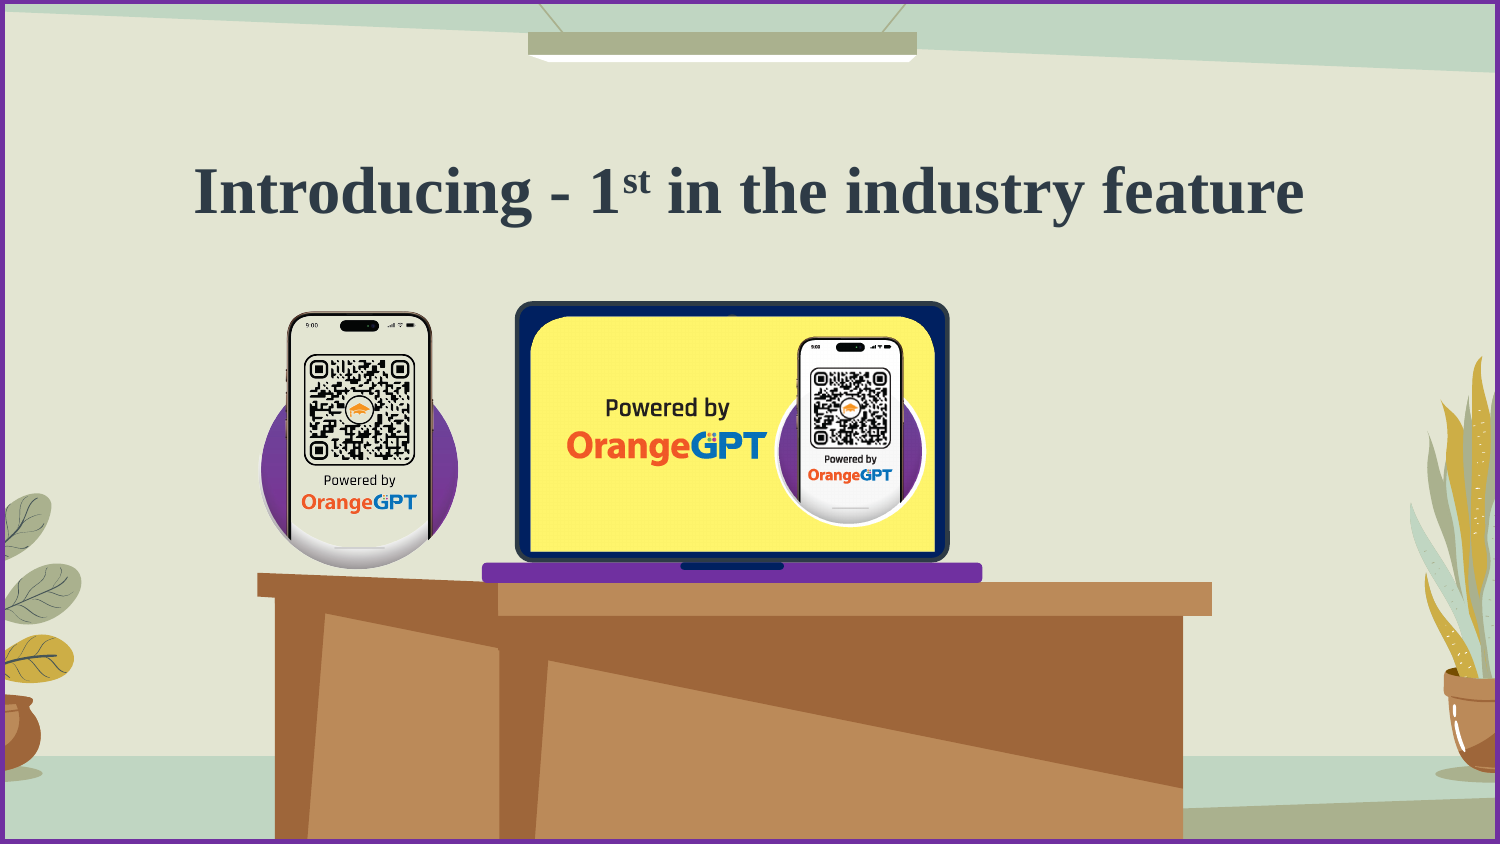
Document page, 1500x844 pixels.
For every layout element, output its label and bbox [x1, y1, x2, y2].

text_box [0, 0, 1500, 844]
text_box [481, 303, 983, 584]
picture [255, 303, 465, 574]
picture [516, 303, 948, 566]
